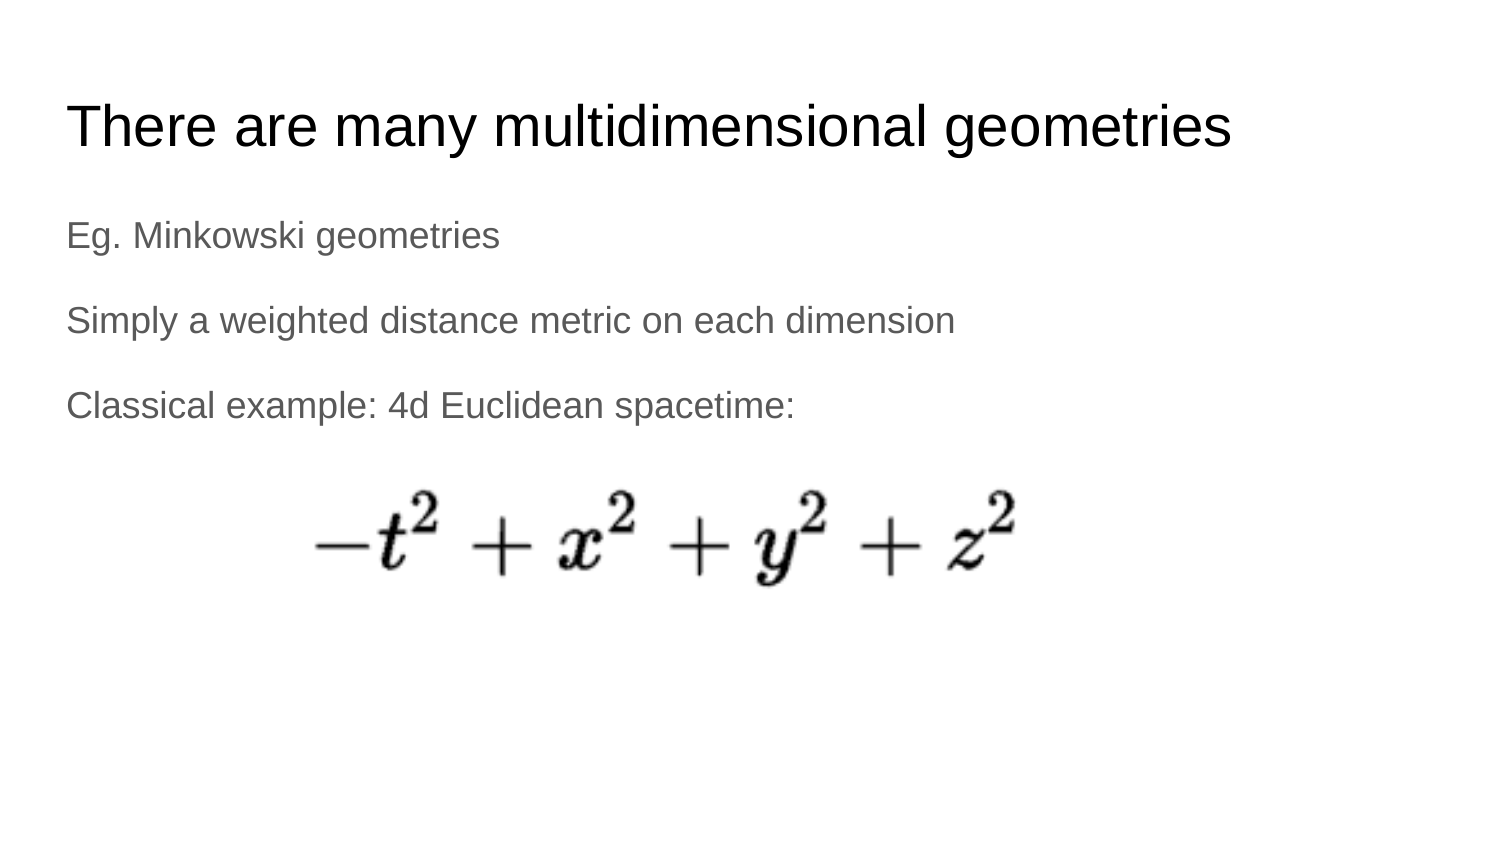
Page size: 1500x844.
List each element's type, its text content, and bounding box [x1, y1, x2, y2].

picture [298, 455, 1100, 646]
list Eg. Minkowski geometries Simply a weighted distance metric on each dimension Classical example: 4d Euclidean spacetime: [51, 189, 1449, 750]
title There are many multidimensional geometries [51, 72, 1449, 167]
